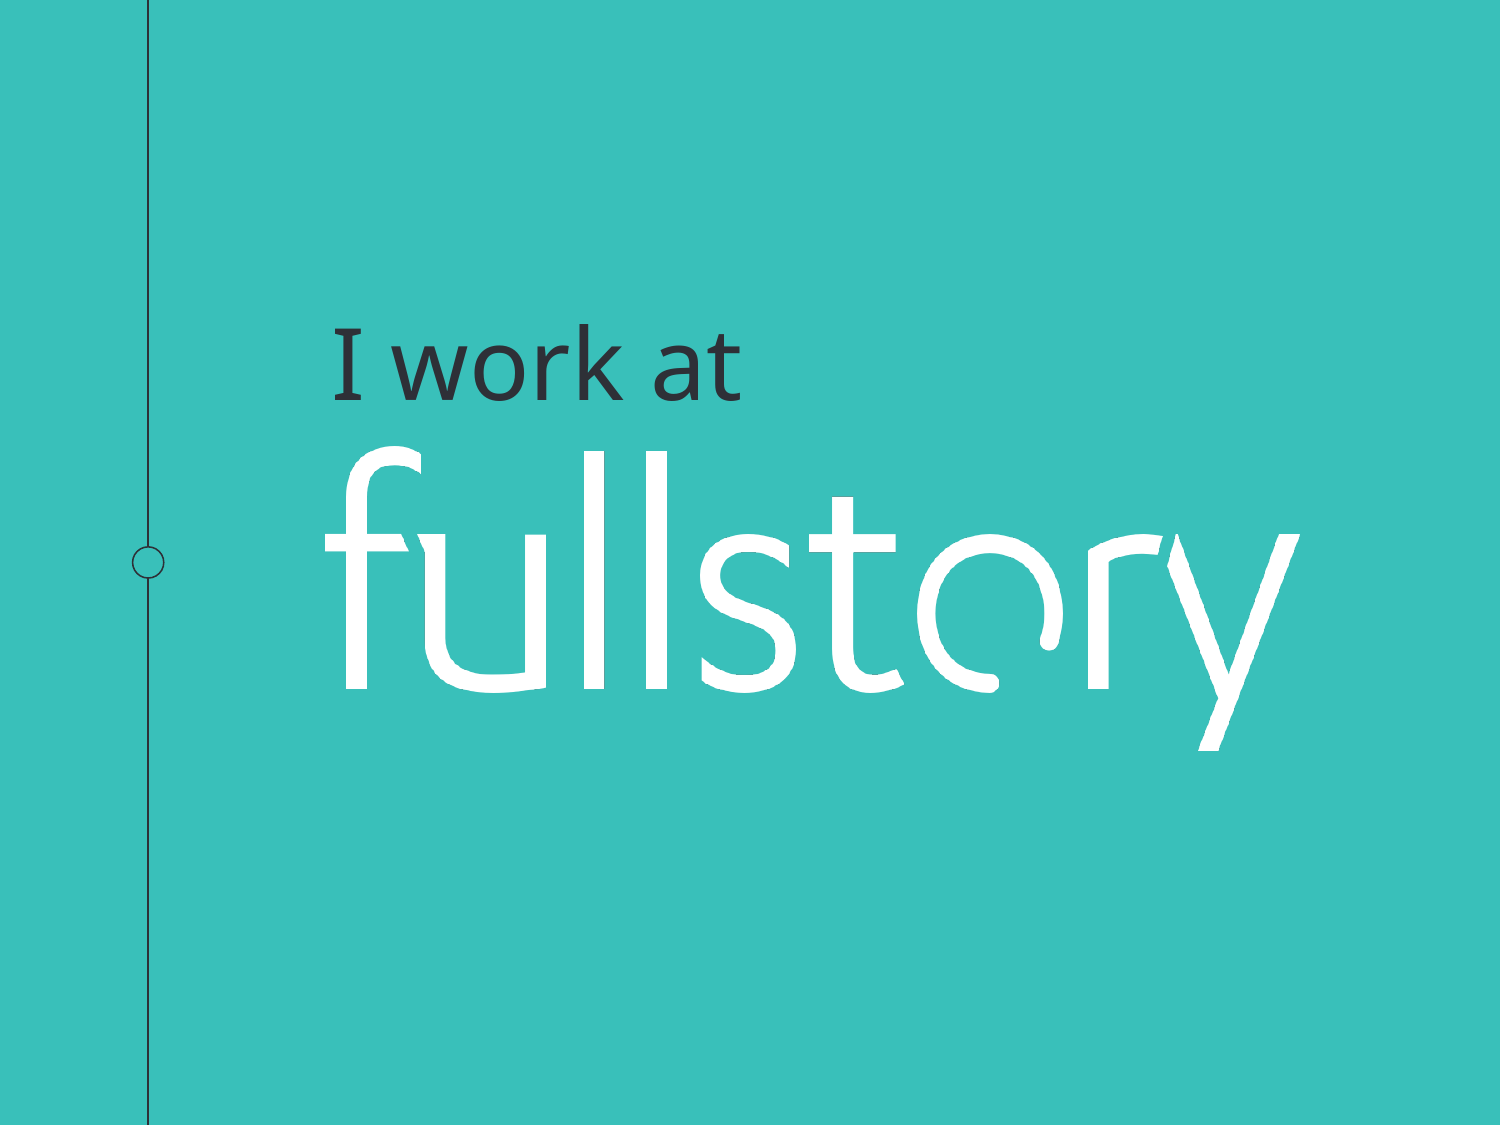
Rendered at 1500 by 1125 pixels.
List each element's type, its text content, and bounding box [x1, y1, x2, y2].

subtitle I work at [316, 294, 1411, 428]
picture [325, 446, 1300, 751]
